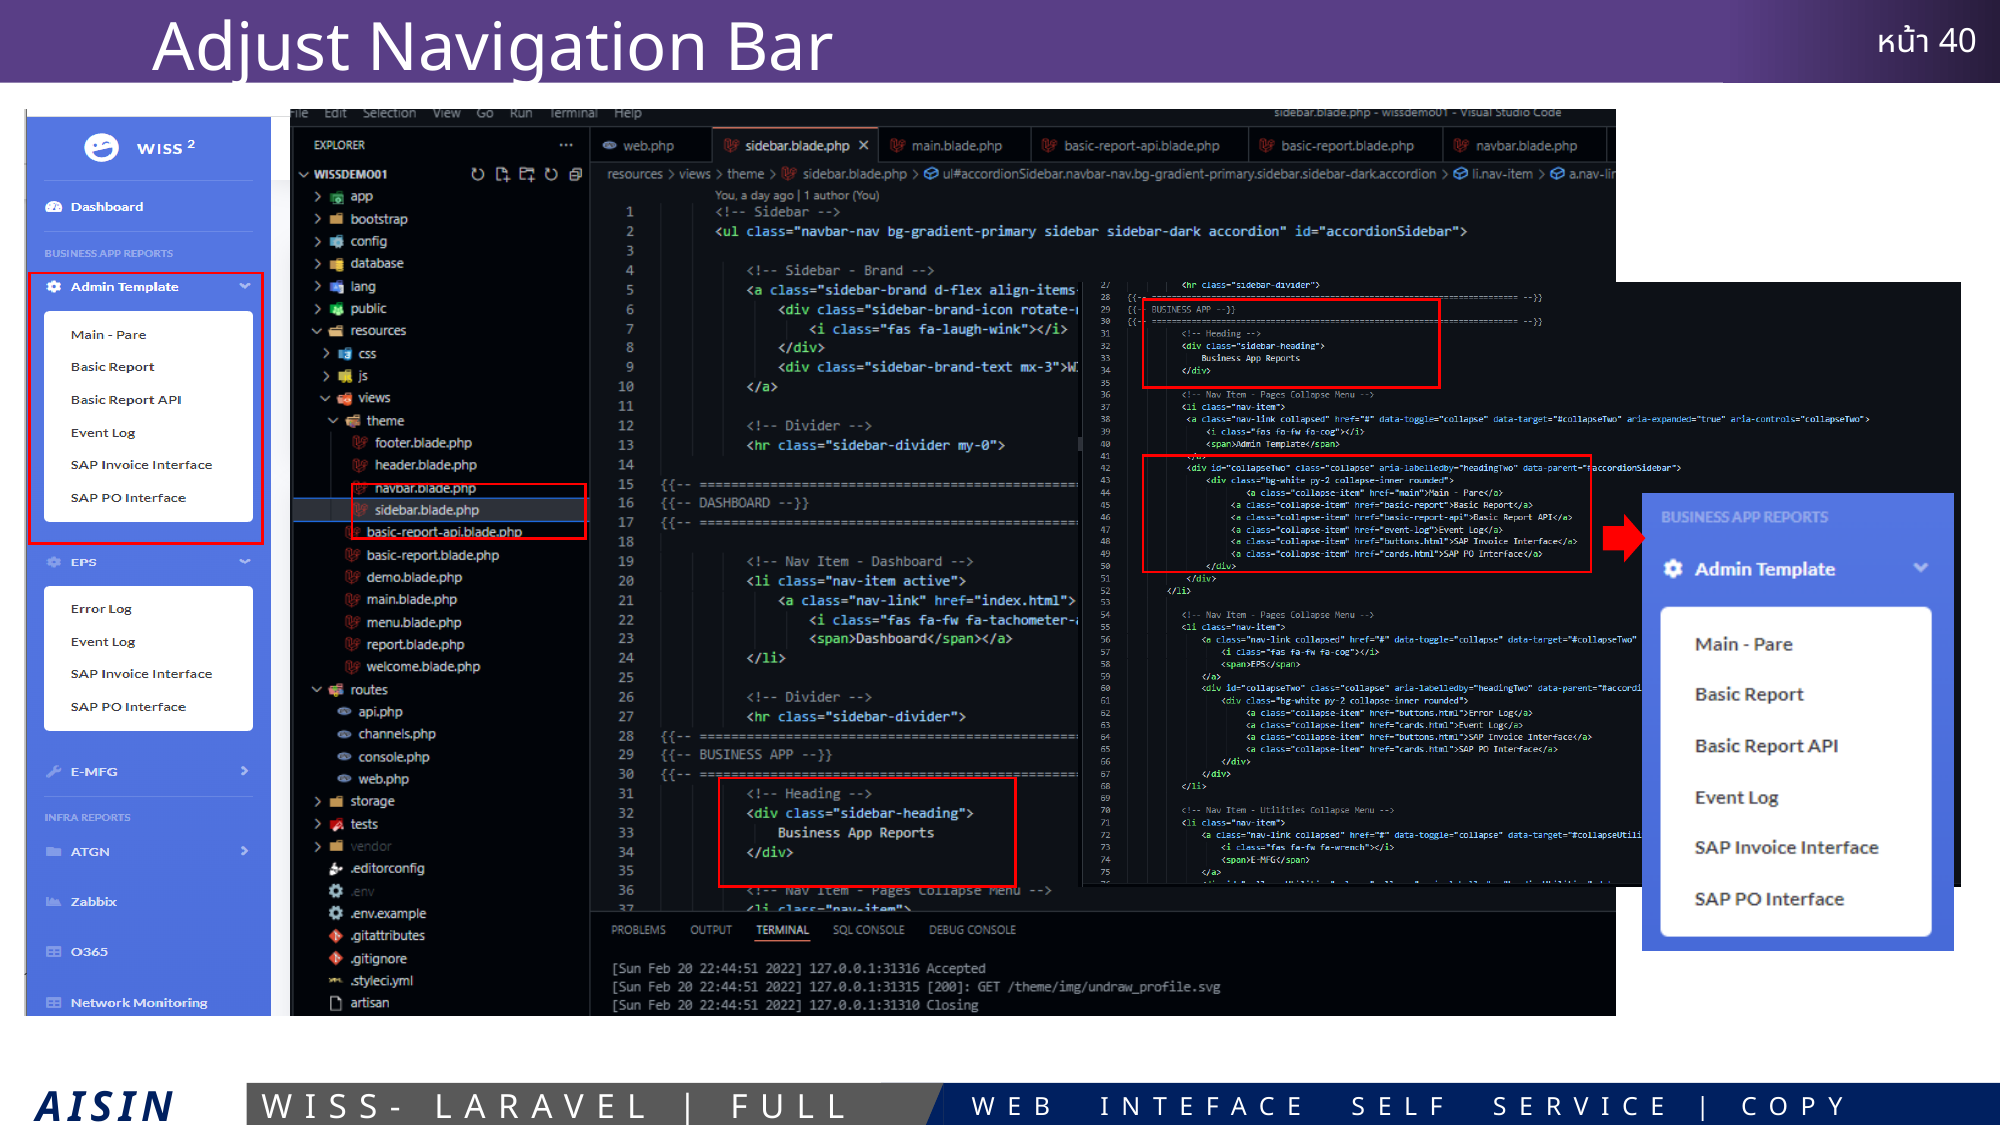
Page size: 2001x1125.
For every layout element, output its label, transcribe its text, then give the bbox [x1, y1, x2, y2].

title Adjust Navigation Bar [137, 0, 1863, 99]
picture [24, 109, 1961, 1016]
